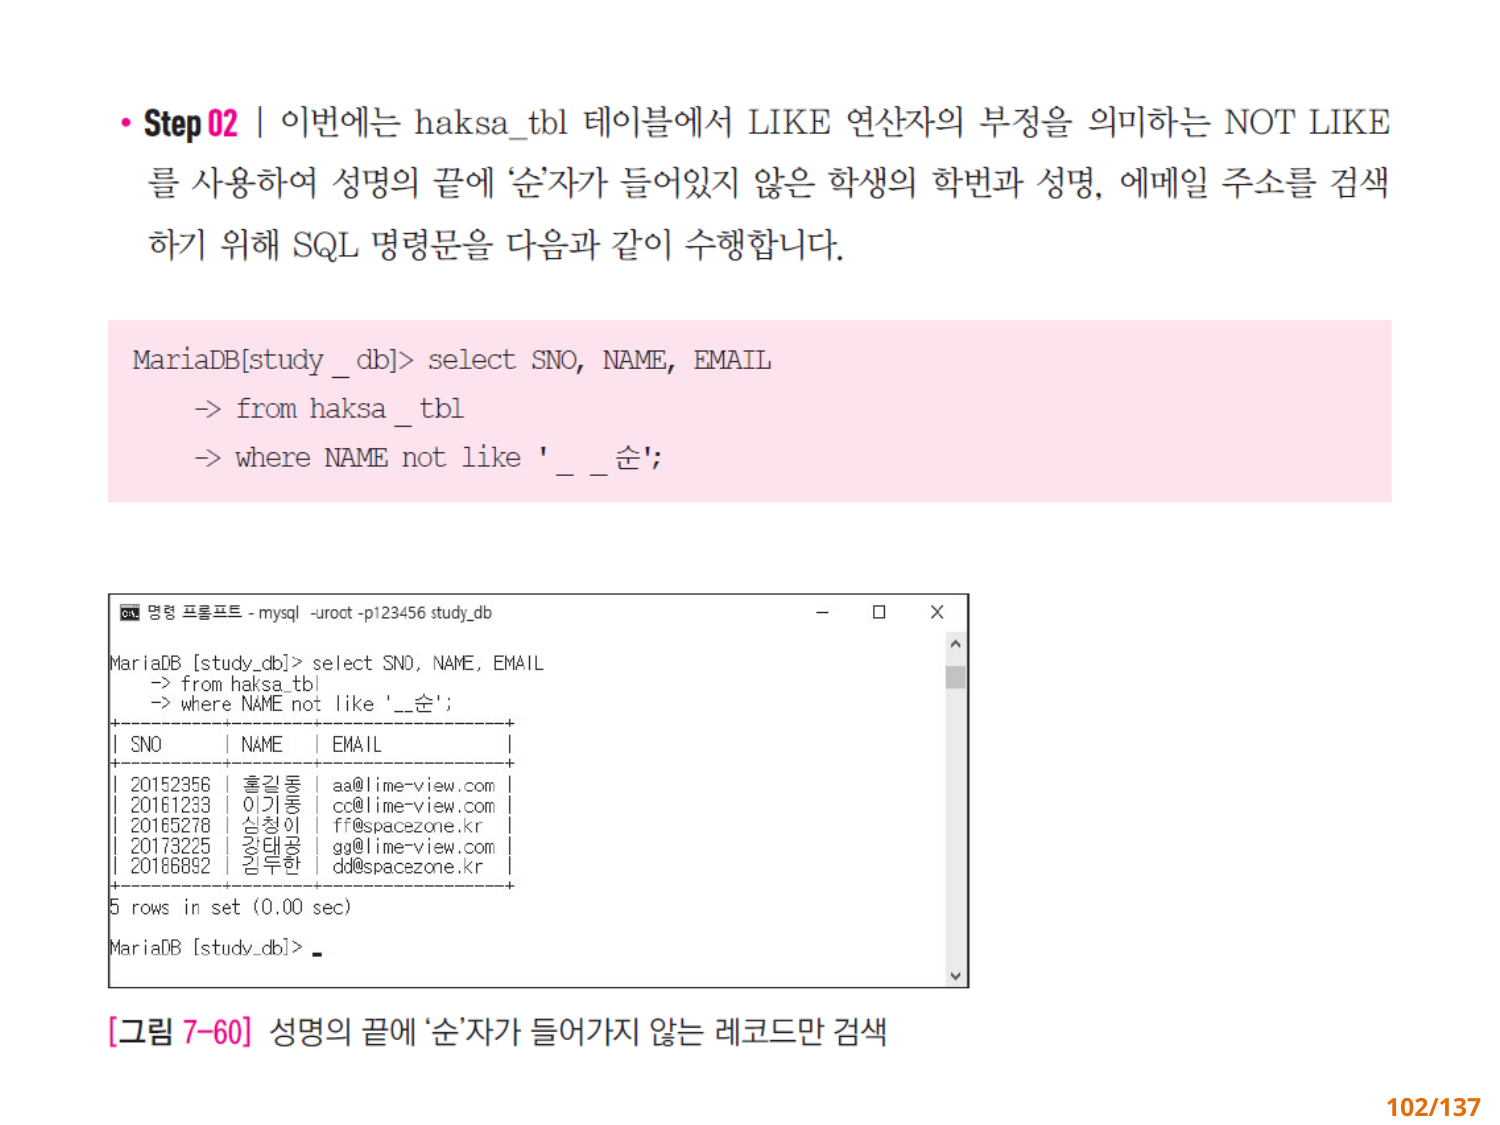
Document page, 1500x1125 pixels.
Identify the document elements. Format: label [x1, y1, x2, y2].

picture [91, 89, 1409, 1073]
